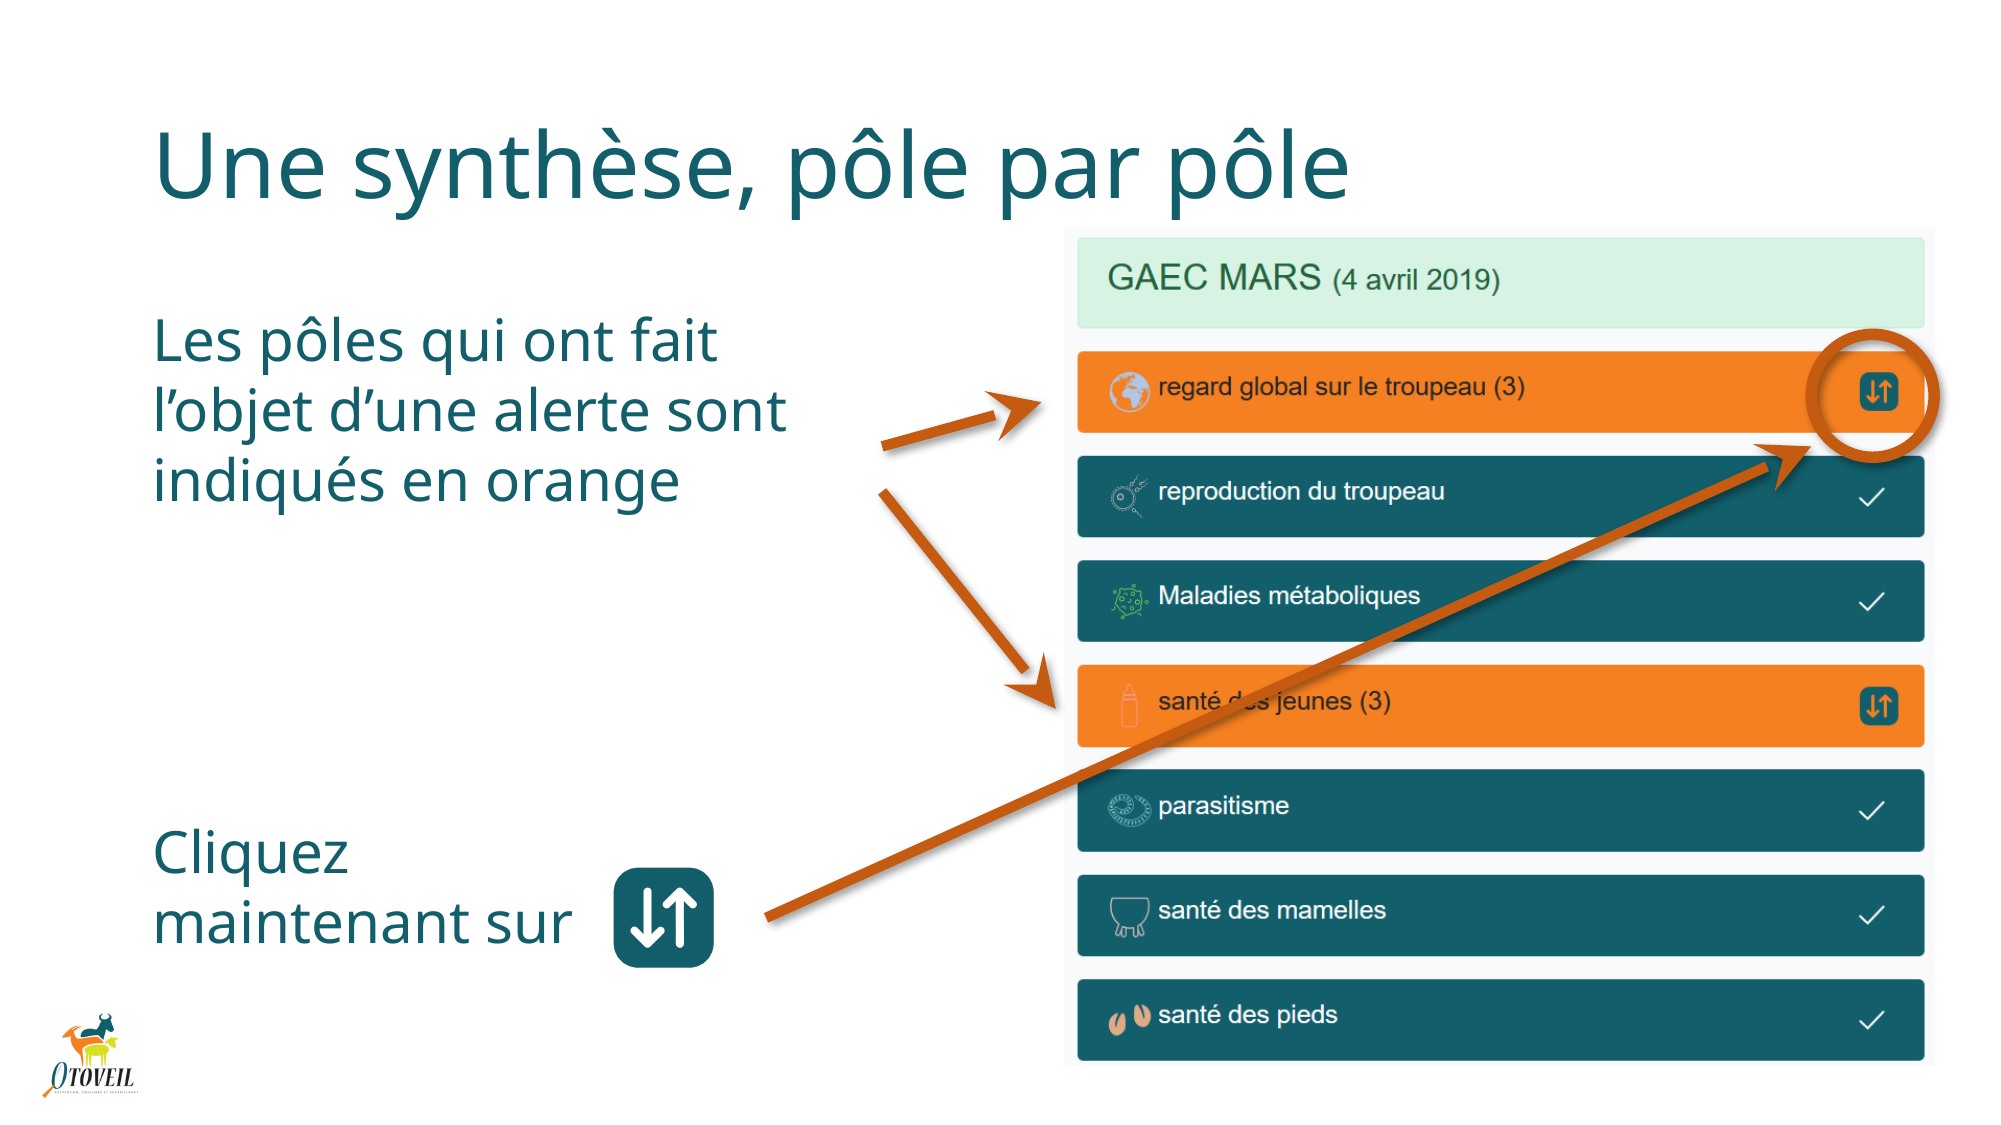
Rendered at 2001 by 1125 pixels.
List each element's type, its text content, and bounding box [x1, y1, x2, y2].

text_box Cliquez maintenant sur [137, 807, 659, 963]
picture [42, 1013, 138, 1098]
text_box Les pôles qui ont fait l’objet d’une alerte sont indiqués en orange [137, 295, 868, 521]
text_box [882, 402, 1042, 446]
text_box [766, 446, 1812, 918]
title Une synthèse, pôle par pôle [137, 59, 1863, 278]
picture [608, 862, 719, 973]
picture [1064, 227, 1935, 1066]
